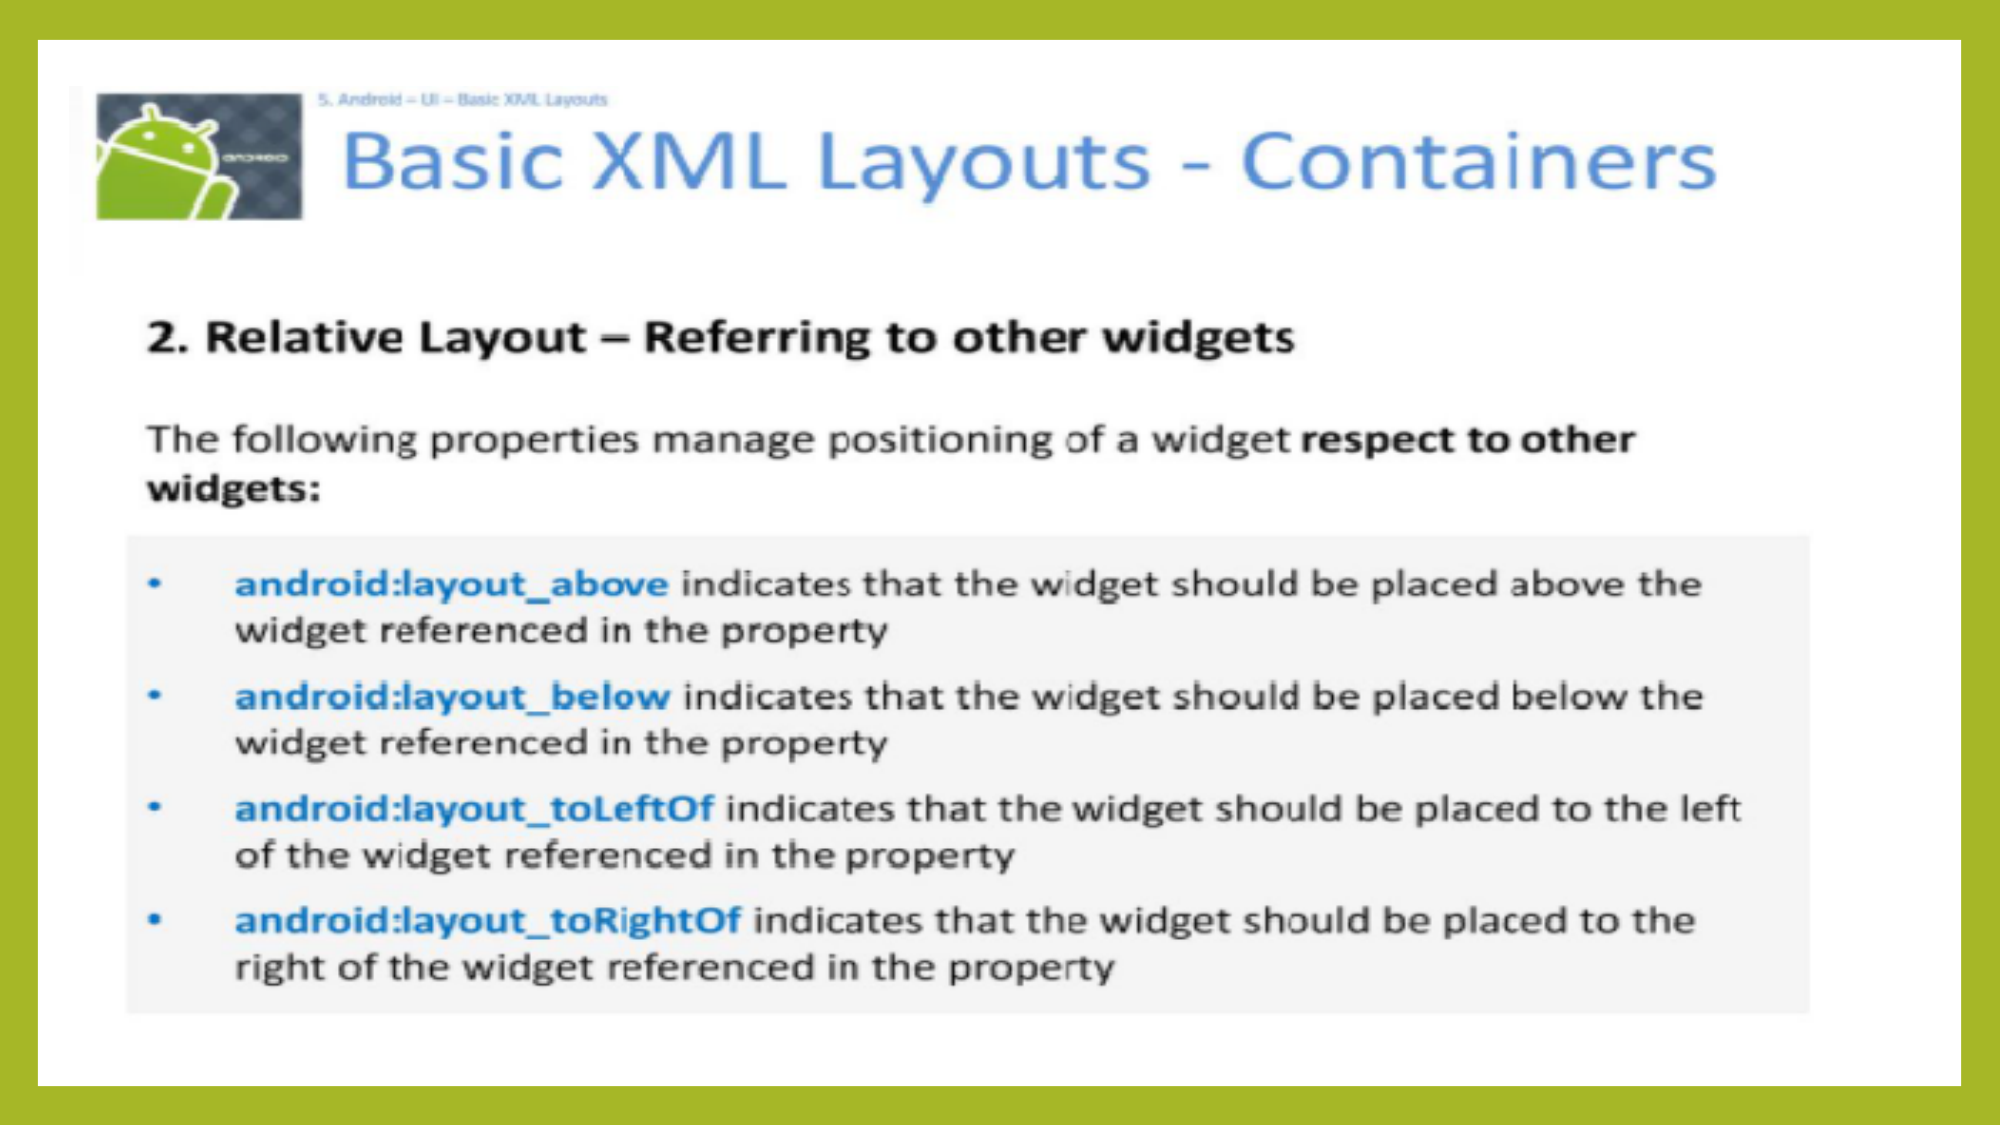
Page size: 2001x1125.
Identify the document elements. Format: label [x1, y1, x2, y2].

picture [69, 86, 1849, 1039]
